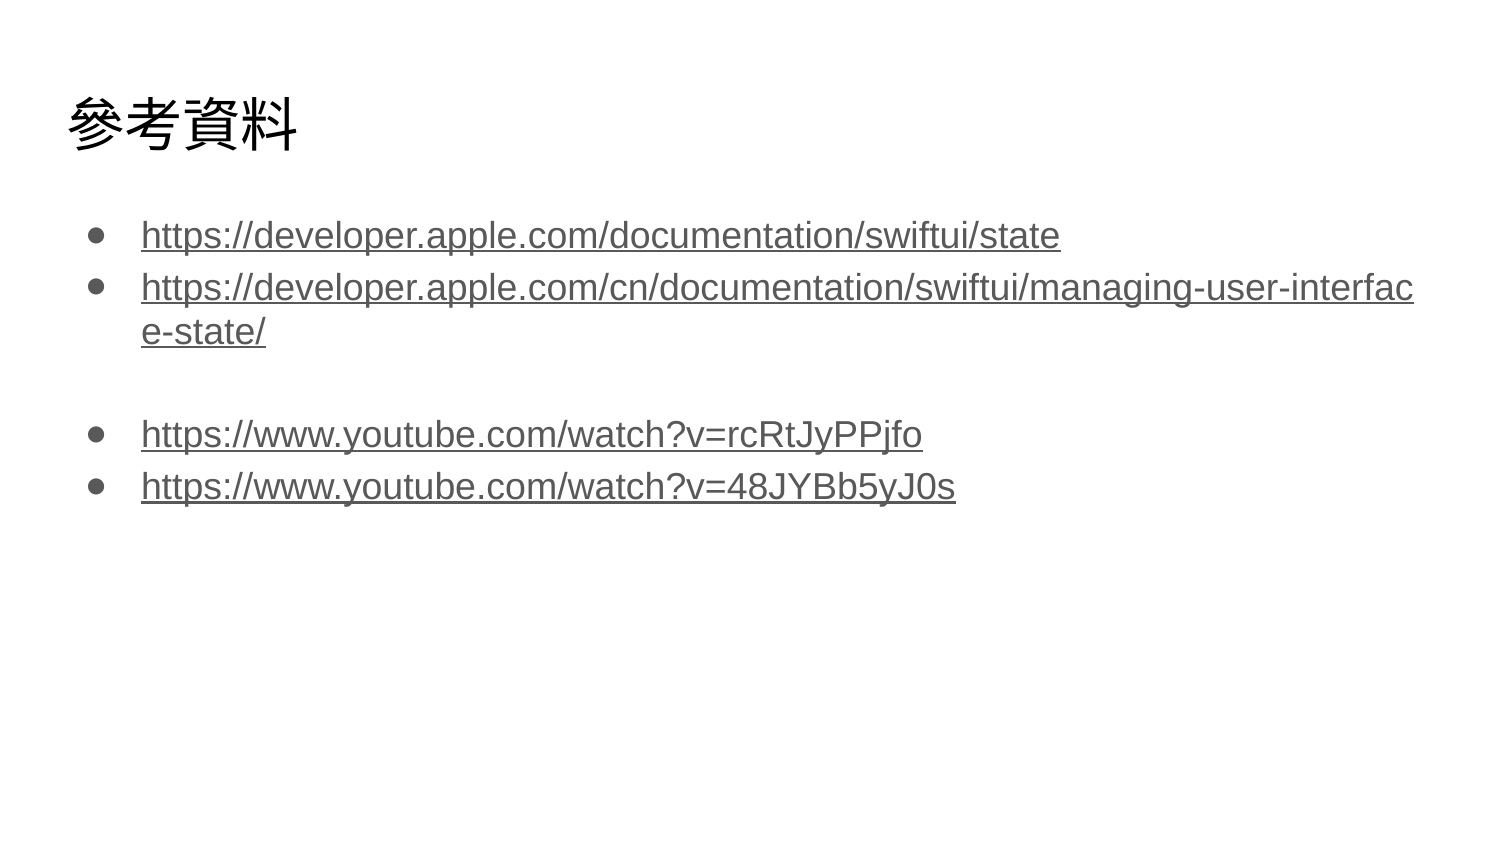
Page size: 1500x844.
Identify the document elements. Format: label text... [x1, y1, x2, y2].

list https://developer.apple.com/documentation/swiftui/state https://developer.apple.com/cn/documentation/swiftui/managing-user-interface-state/ https://www.youtube.com/watch?v=rcRtJyPPjfo https://www.youtube.com/watch?v=48JYBb5yJ0s [51, 189, 1449, 750]
title 參考資料 [51, 72, 1449, 167]
